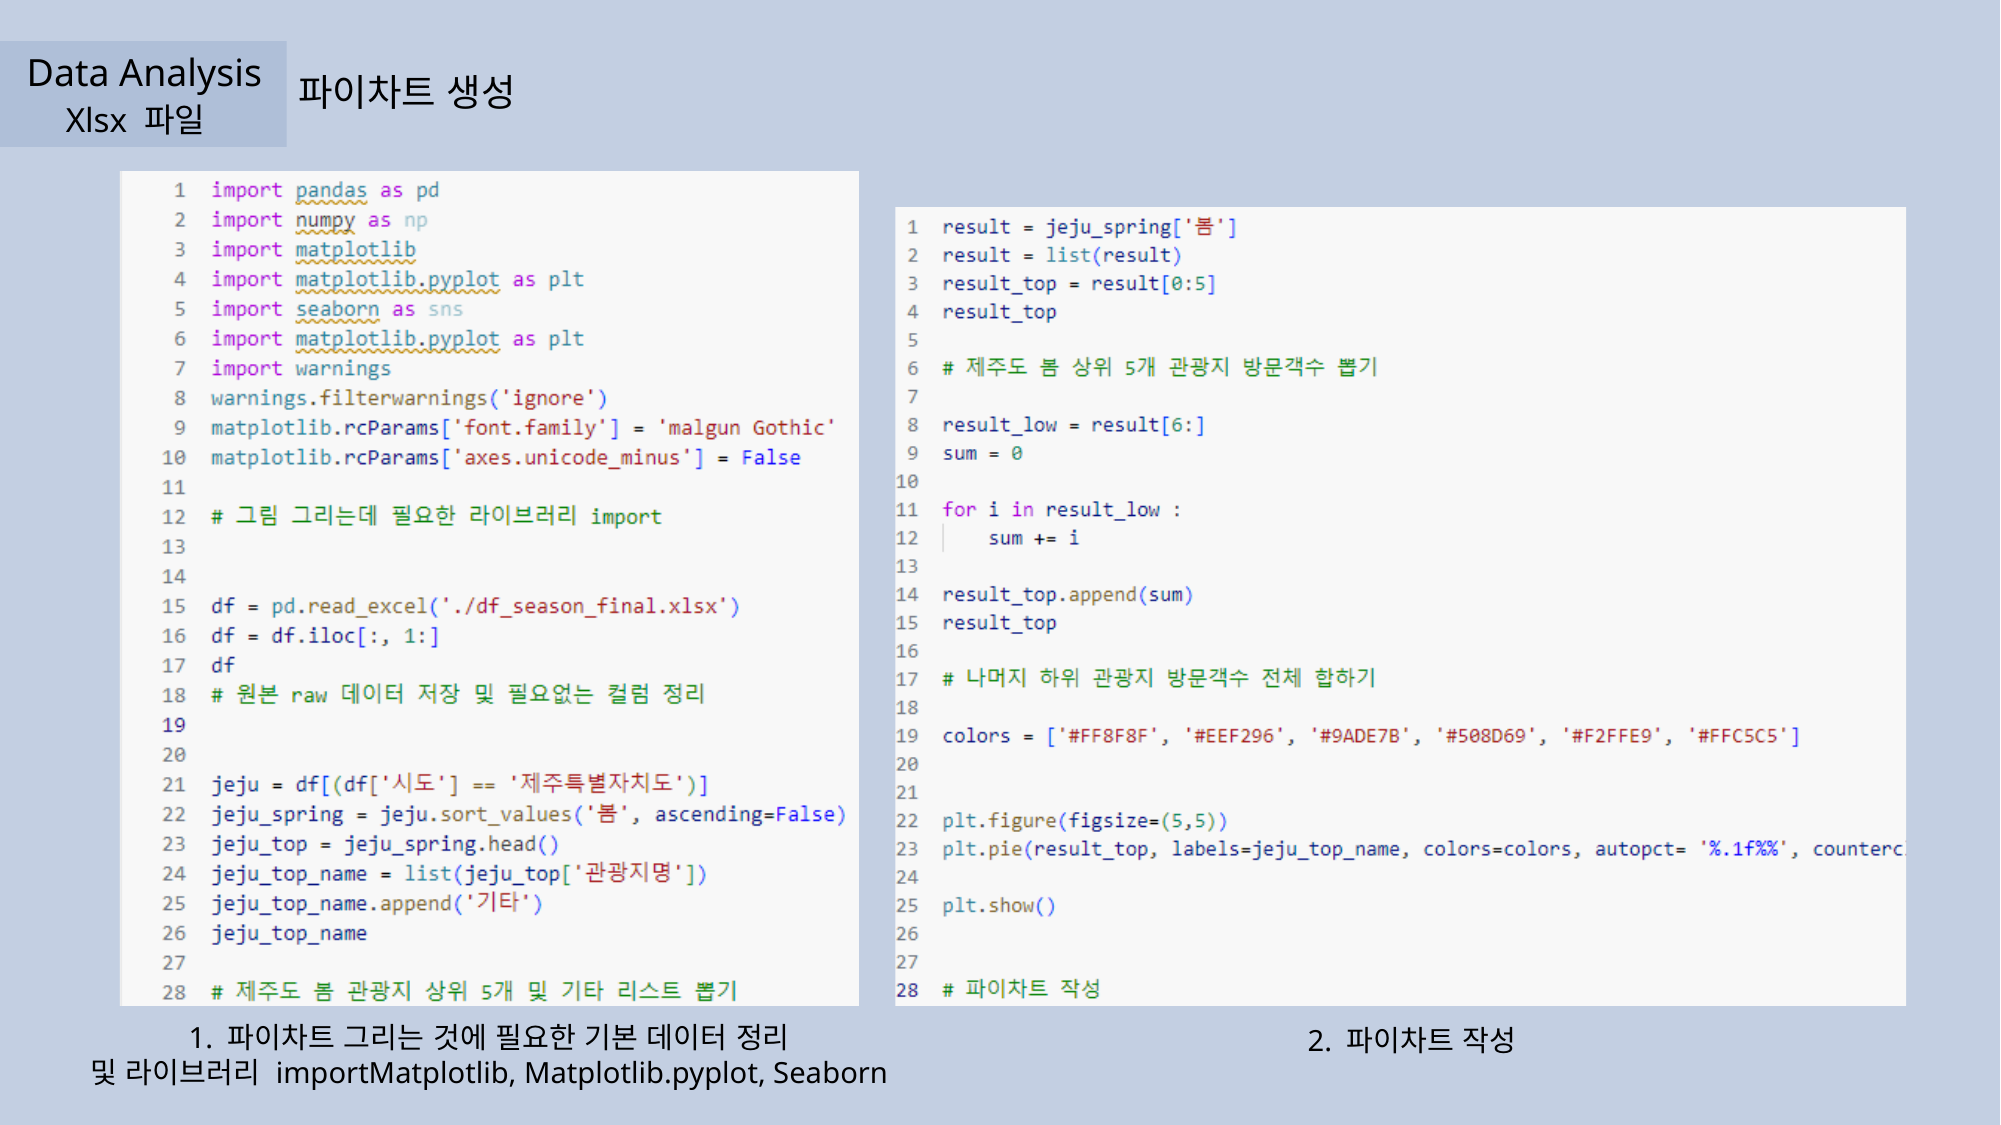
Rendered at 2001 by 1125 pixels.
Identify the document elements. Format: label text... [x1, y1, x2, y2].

text_box [0, 0, 2000, 1125]
picture [119, 171, 859, 1006]
picture [895, 207, 1907, 1006]
text_box 2. 파이차트 작성 [1292, 1014, 1532, 1065]
text_box Xlsx 파일 [51, 92, 239, 147]
text_box [0, 40, 288, 148]
text_box 파이차트 생성 [283, 61, 531, 122]
text_box 1. 파이차트 그리는 것에 필요한 기본 데이터 정리 및 라이브러리 importMatplotlib, Matplotlib.pyplot, Seaborn [75, 1011, 904, 1097]
text_box Data Analysis [11, 41, 278, 102]
